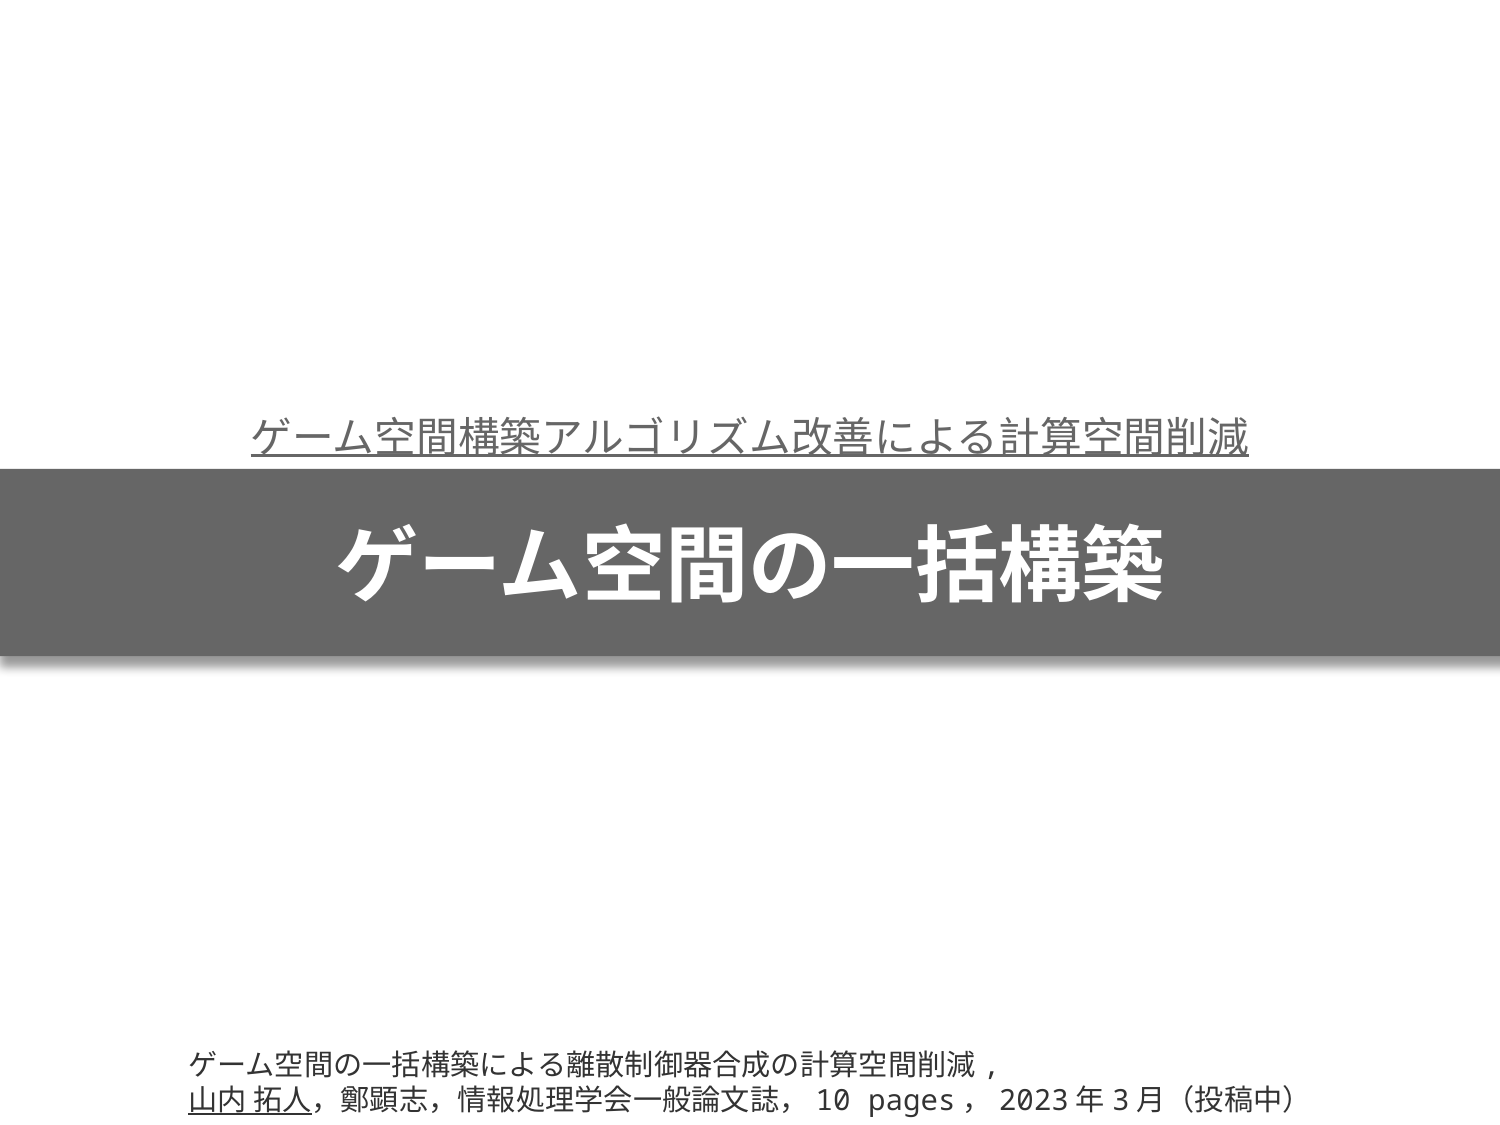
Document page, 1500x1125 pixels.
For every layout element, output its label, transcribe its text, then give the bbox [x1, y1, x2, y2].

text_box ゲーム空間の一括構築による離散制御器合成の計算空間削減, 山内 拓人，鄭顕志，情報処理学会一般論文誌，10 pages，2023年3月（投稿中） [173, 1039, 1327, 1124]
text_box ゲーム空間構築アルゴリズム改善による計算空間削減 [235, 403, 1264, 468]
title ゲーム空間の一括構築 [0, 468, 1500, 657]
